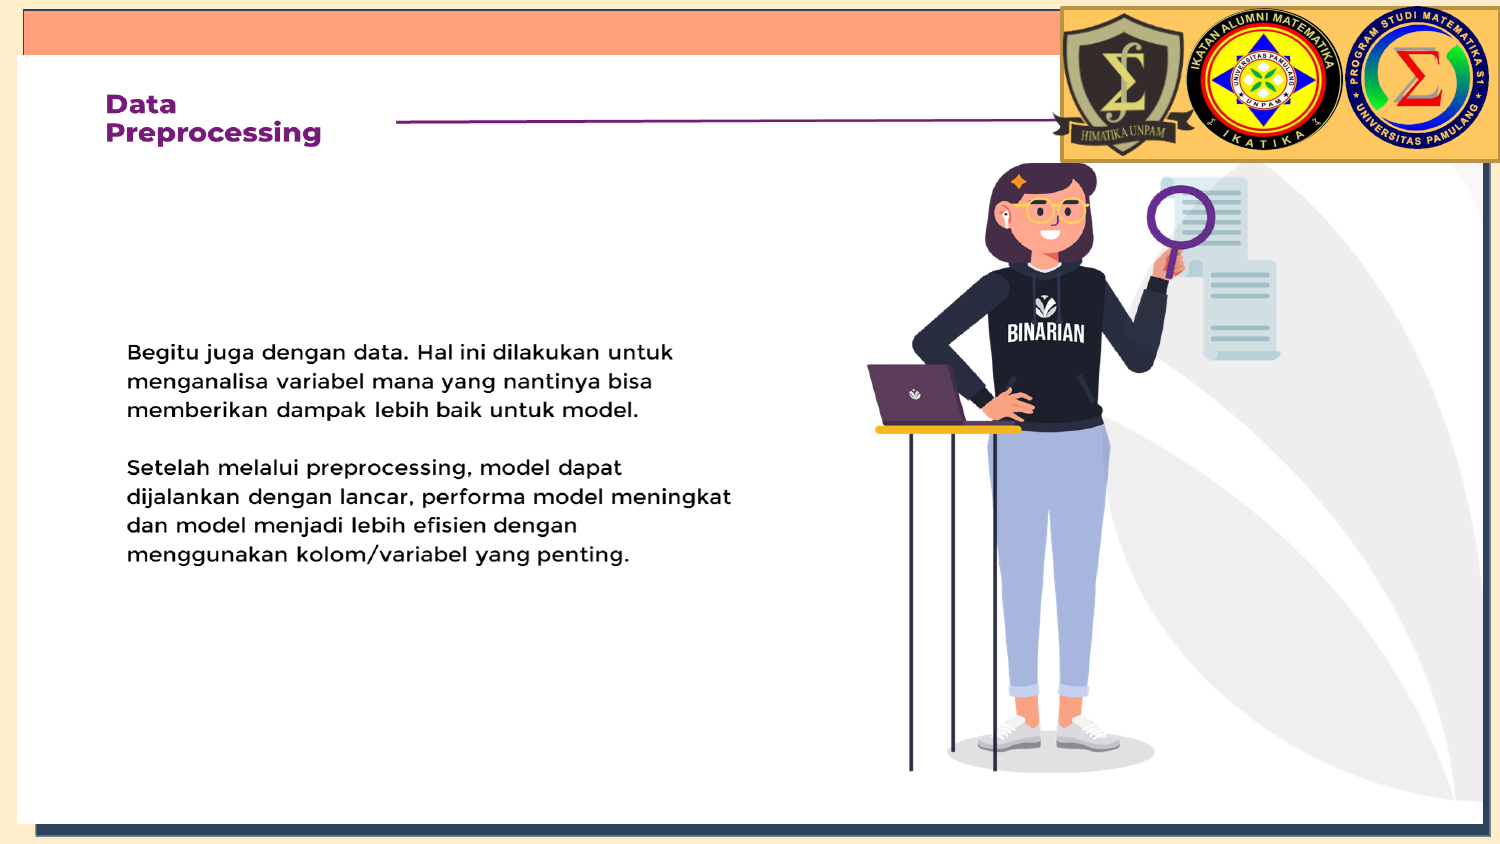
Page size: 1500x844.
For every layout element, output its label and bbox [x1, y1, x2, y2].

picture [17, 6, 1489, 824]
text_box [1060, 6, 1186, 11]
text_box [1488, 6, 1500, 163]
